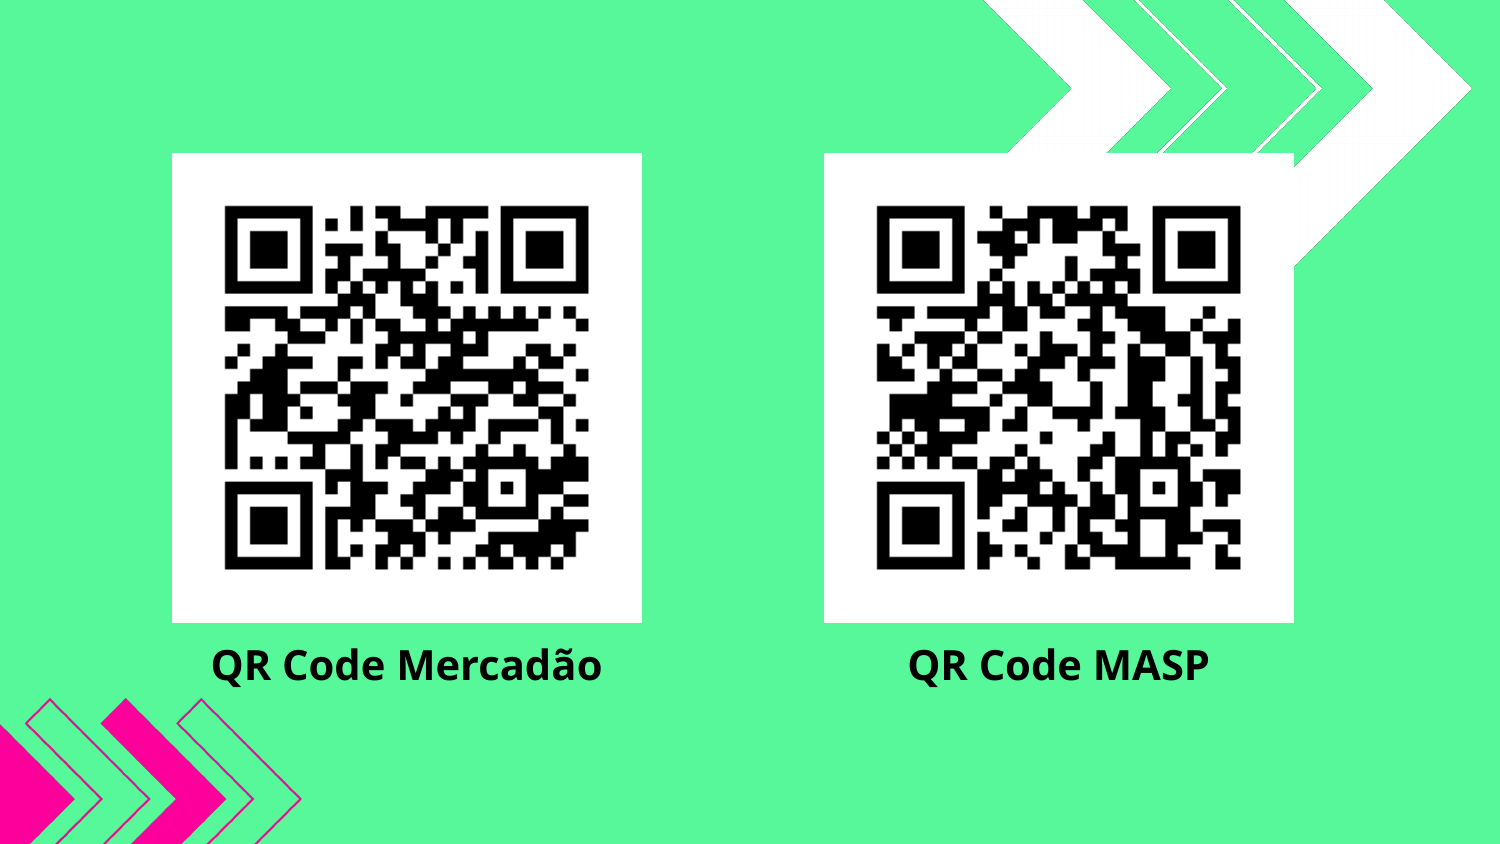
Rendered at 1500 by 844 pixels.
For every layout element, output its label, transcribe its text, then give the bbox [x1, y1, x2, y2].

text_box QR Code MASP [824, 631, 1294, 705]
picture [823, 0, 1472, 623]
picture [172, 153, 642, 623]
picture [0, 698, 302, 844]
text_box QR Code Mercadão [172, 631, 642, 705]
